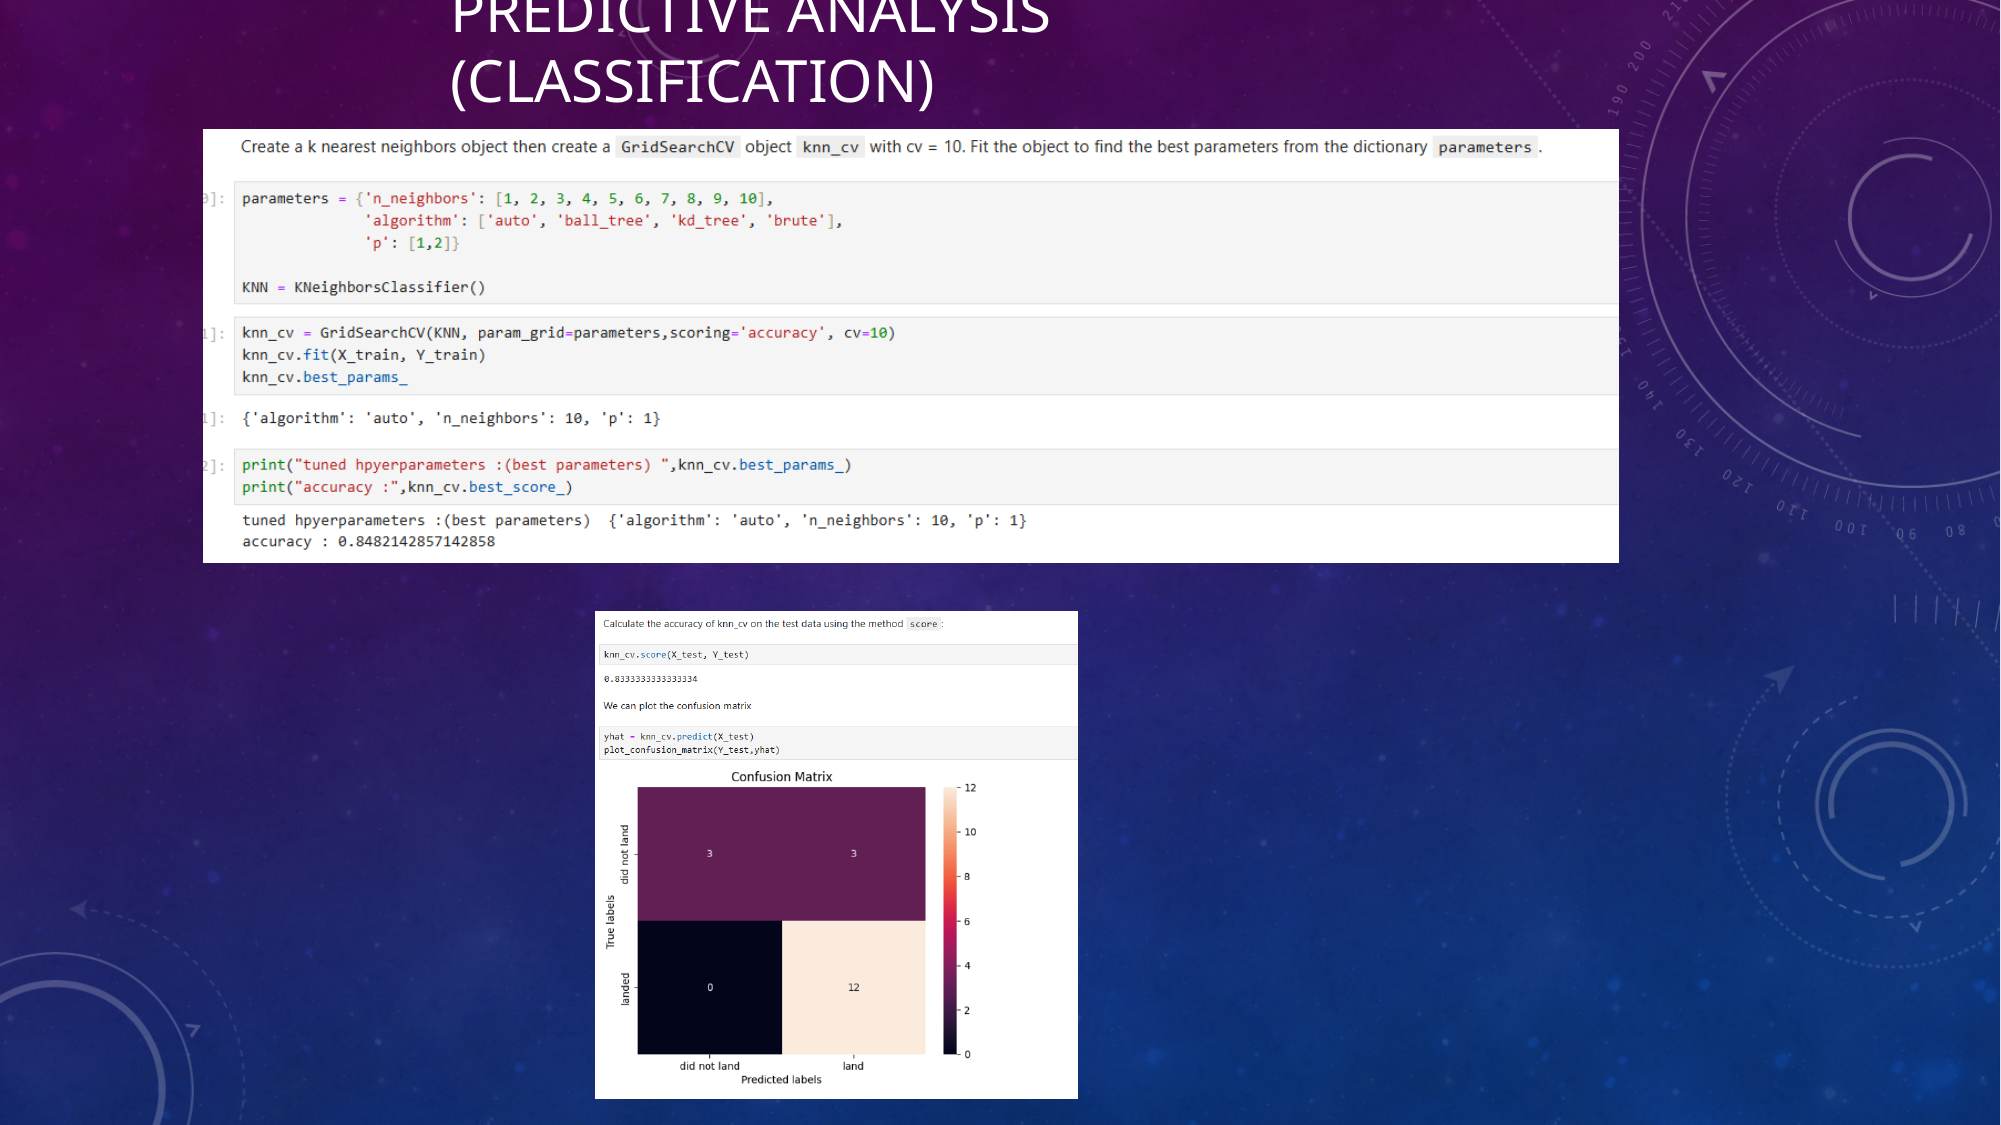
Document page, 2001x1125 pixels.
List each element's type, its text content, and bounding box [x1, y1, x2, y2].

title Predictive analysis (classification) [435, 19, 1447, 122]
picture [0, 0, 2001, 1125]
